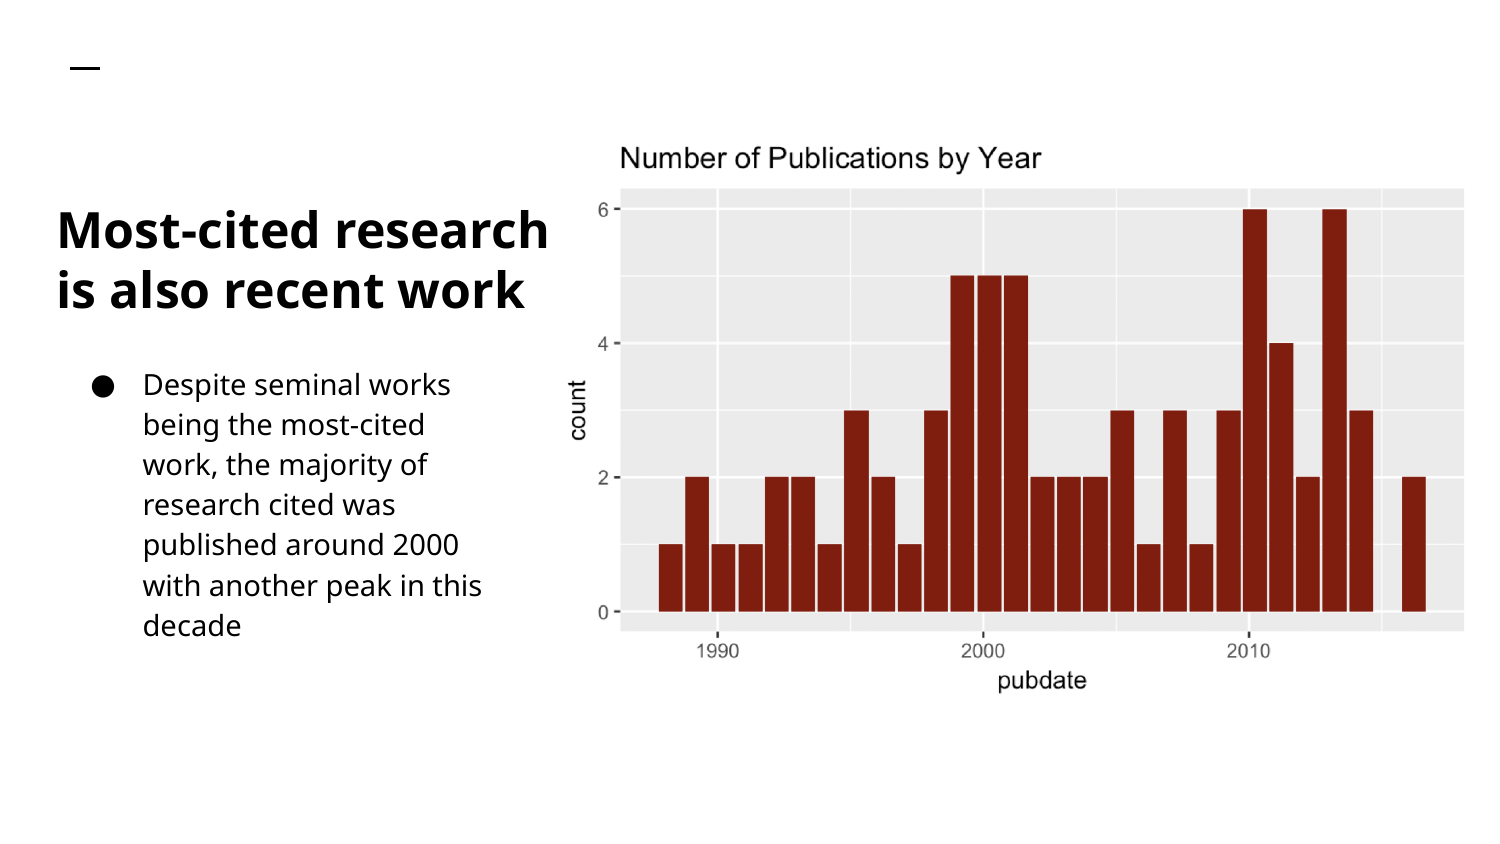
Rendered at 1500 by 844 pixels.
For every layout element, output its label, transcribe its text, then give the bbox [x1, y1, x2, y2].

picture [556, 139, 1473, 704]
title Most-cited research is also recent work [41, 153, 551, 334]
list Despite seminal works being the most-cited work, the majority of research cited was published around 2000 with another peak in this decade [52, 277, 514, 764]
